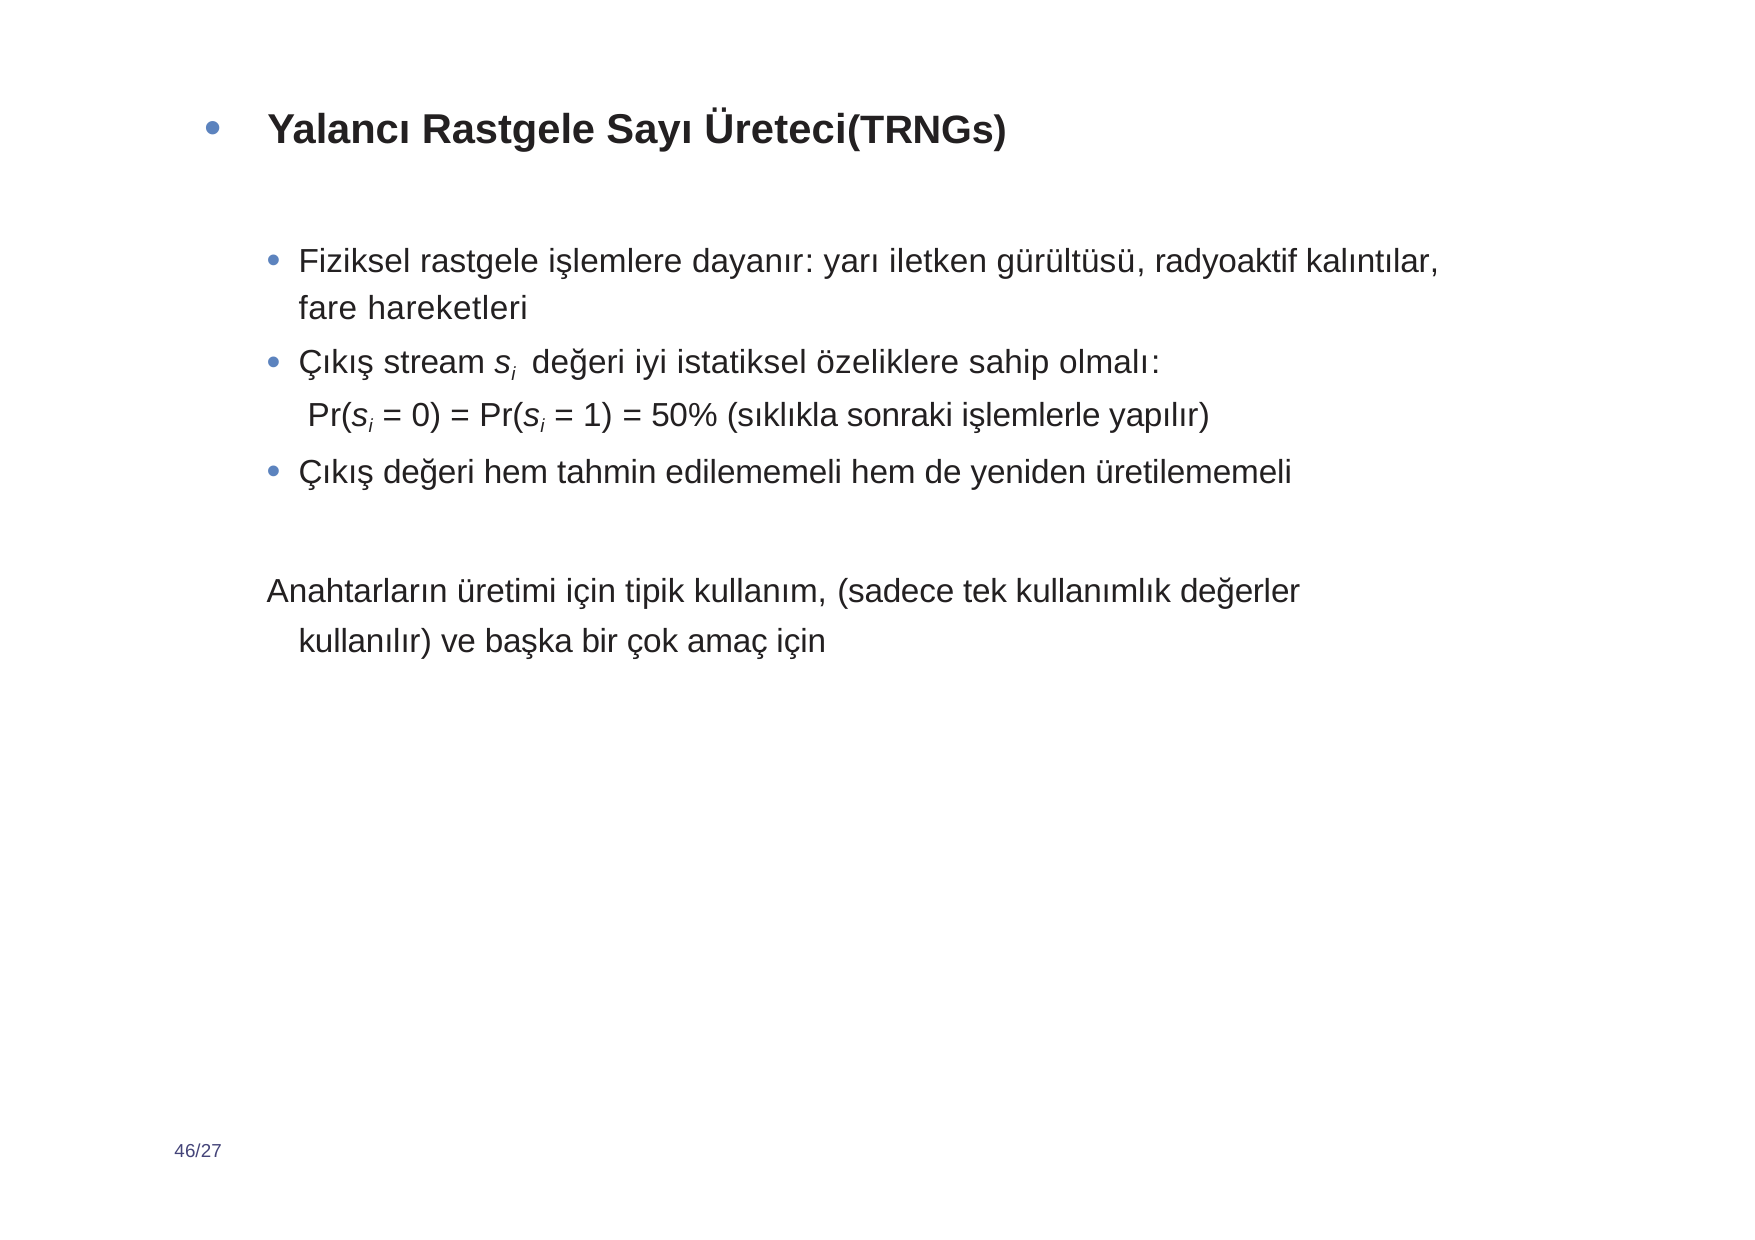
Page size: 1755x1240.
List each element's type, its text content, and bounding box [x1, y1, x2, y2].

slide_number 46/27 [170, 1139, 224, 1164]
text_box Yalancı Rastgele Sayı Üreteci(TRNGs) [202, 102, 1079, 161]
text_box Fiziksel rastgele işlemlere dayanır: yarı iletken gürültüsü, radyoaktif kalıntılar, fare hareketleri Çıkış stream si değeri iyi istatiksel özeliklere sahip olmalı: Pr(si = 0) = Pr(si = 1) = 50% (sıklıkla sonraki işlemlerle yapılır) Çıkış değeri hem tahmin edilememeli hem de yeniden üretilememeli Anahtarların üretimi için tipik kullanım, (sadece tek kullanımlık değerler kullanılır) ve başka bir çok amaç için [264, 232, 1463, 679]
